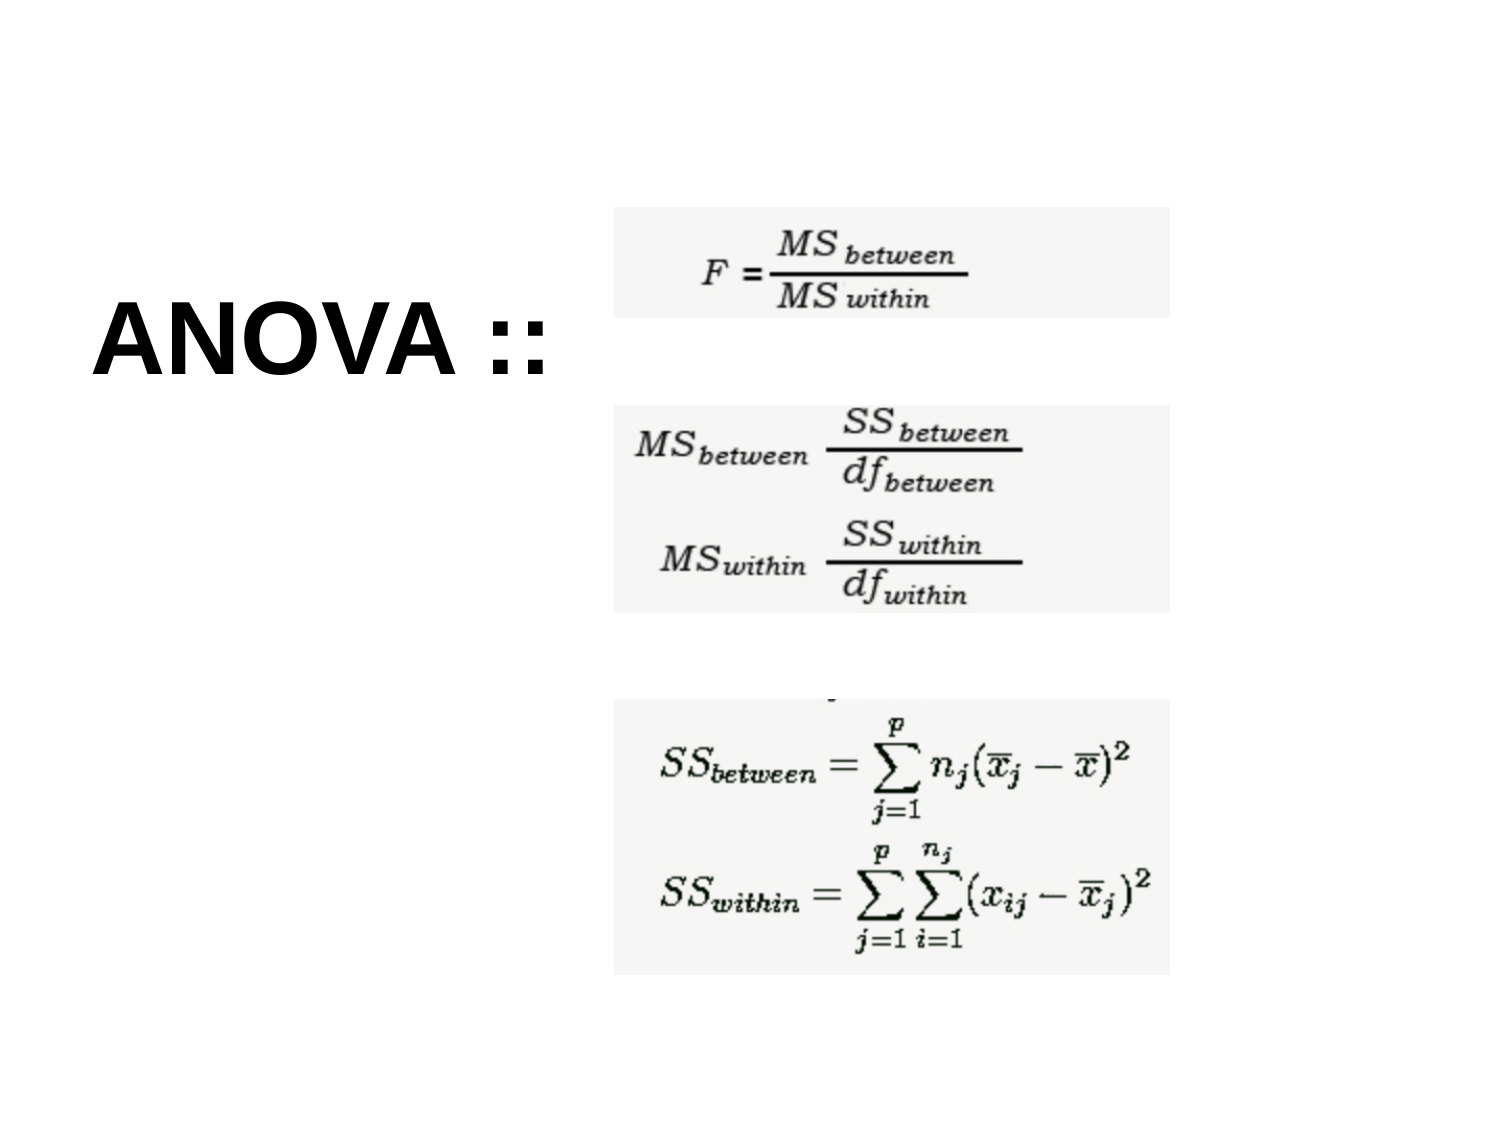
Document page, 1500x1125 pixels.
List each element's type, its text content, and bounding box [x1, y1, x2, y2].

picture [613, 699, 1171, 976]
list ANOVA :: [75, 262, 1425, 1005]
picture [613, 207, 1171, 318]
picture [613, 404, 1171, 613]
